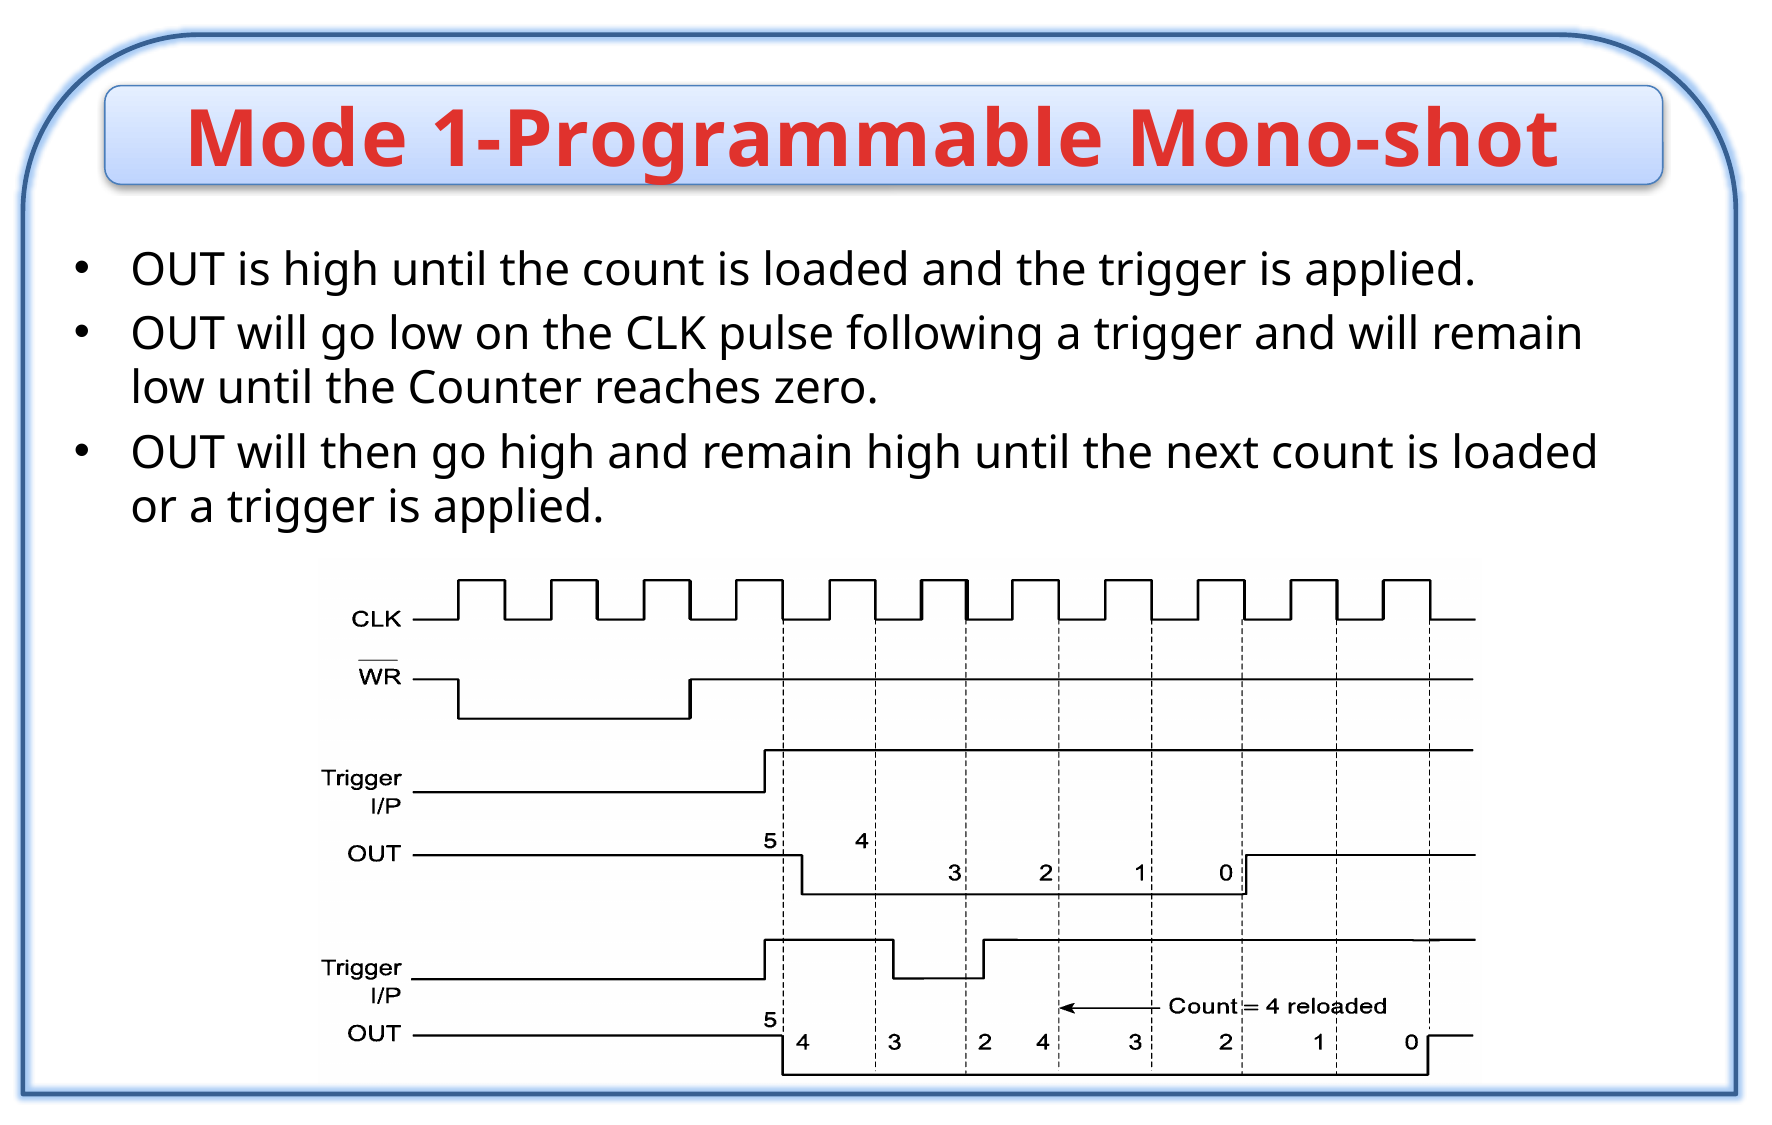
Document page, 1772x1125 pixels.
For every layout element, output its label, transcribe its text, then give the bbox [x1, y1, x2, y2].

text_box [20, 32, 1738, 1097]
picture [318, 557, 1482, 1084]
text_box Mode 1-Programmable Mono-shot [103, 84, 1664, 186]
